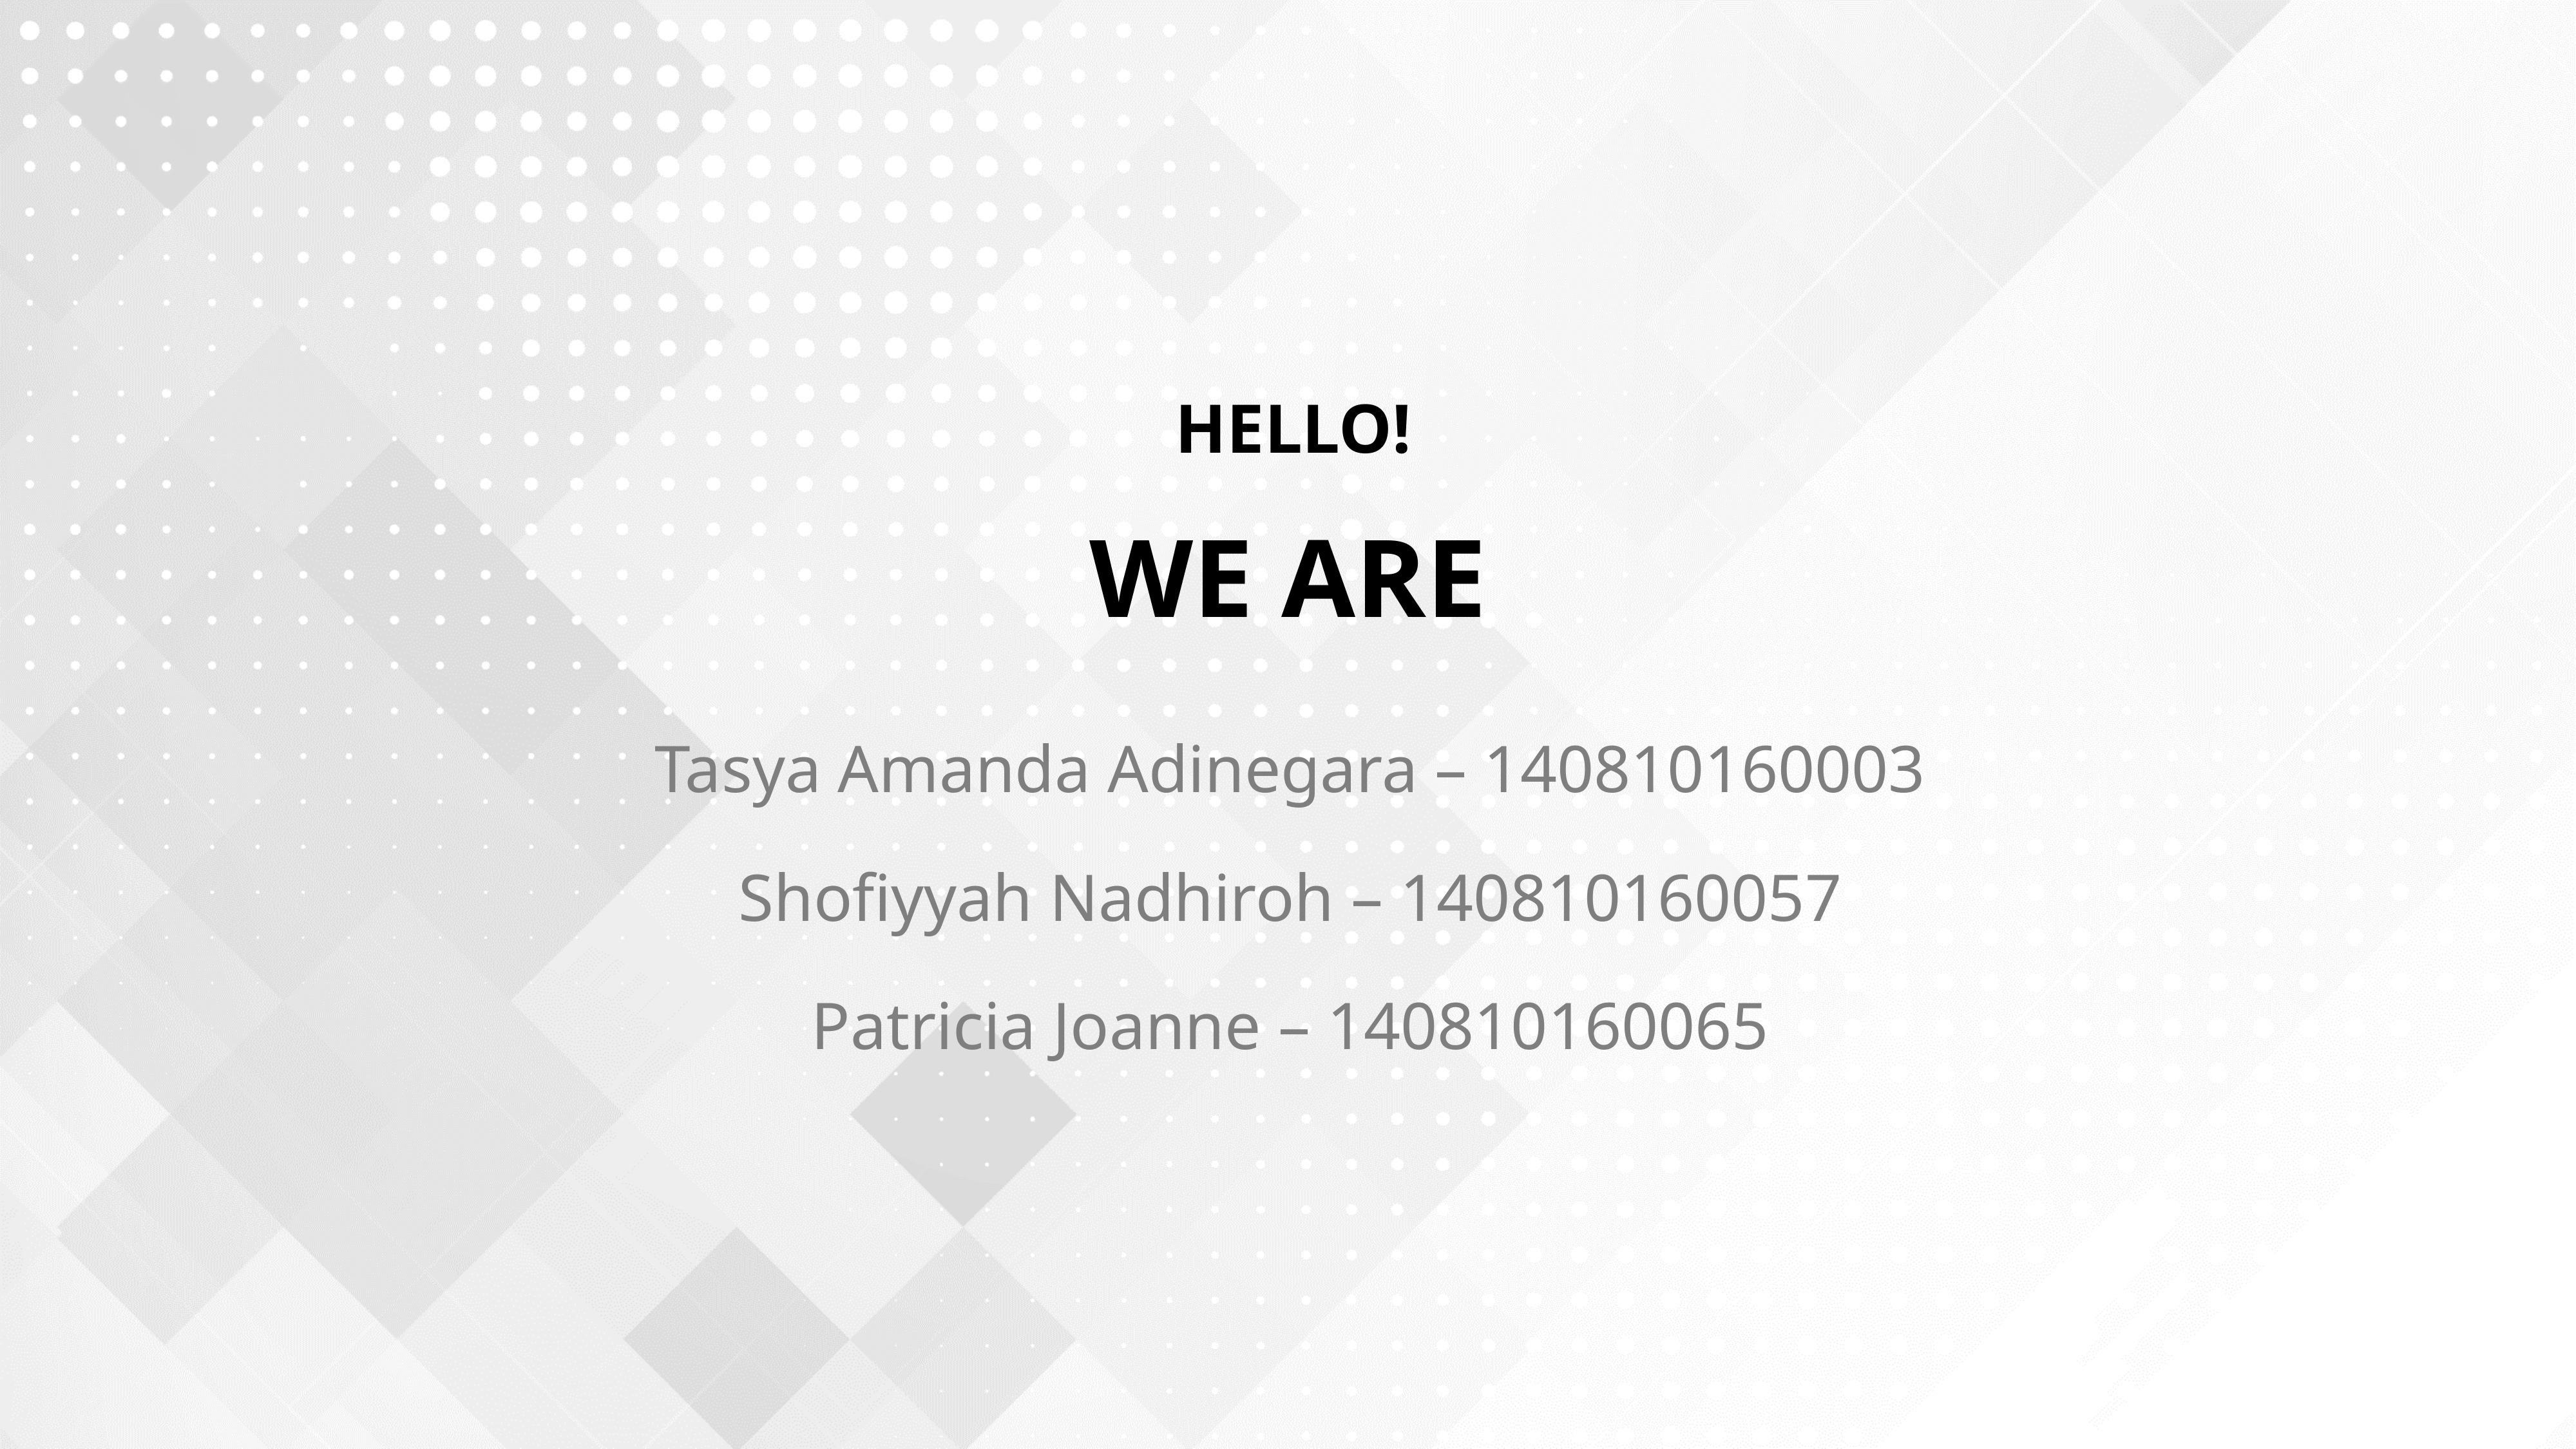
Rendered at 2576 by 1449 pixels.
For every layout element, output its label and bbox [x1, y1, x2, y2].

text_box [470, 381, 2106, 1068]
picture [0, 0, 2576, 1449]
